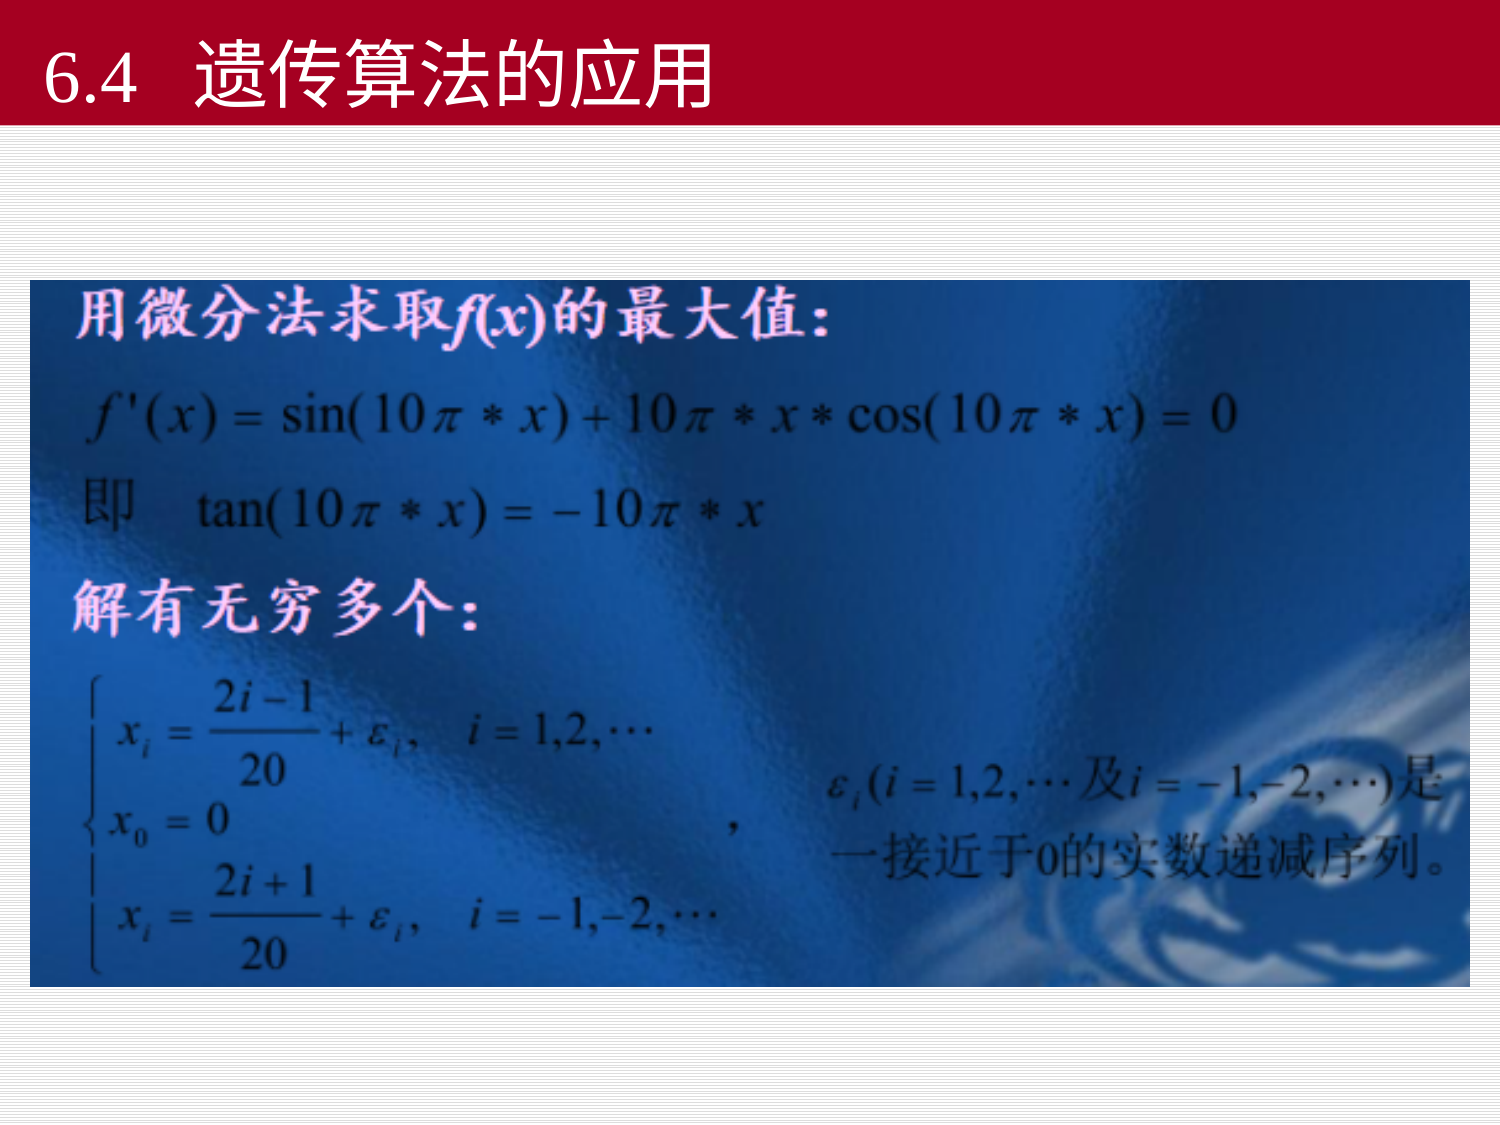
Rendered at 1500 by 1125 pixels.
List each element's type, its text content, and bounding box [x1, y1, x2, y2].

picture [29, 279, 1471, 987]
text_box 6.4 遗传算法的应用 [0, 0, 1500, 126]
